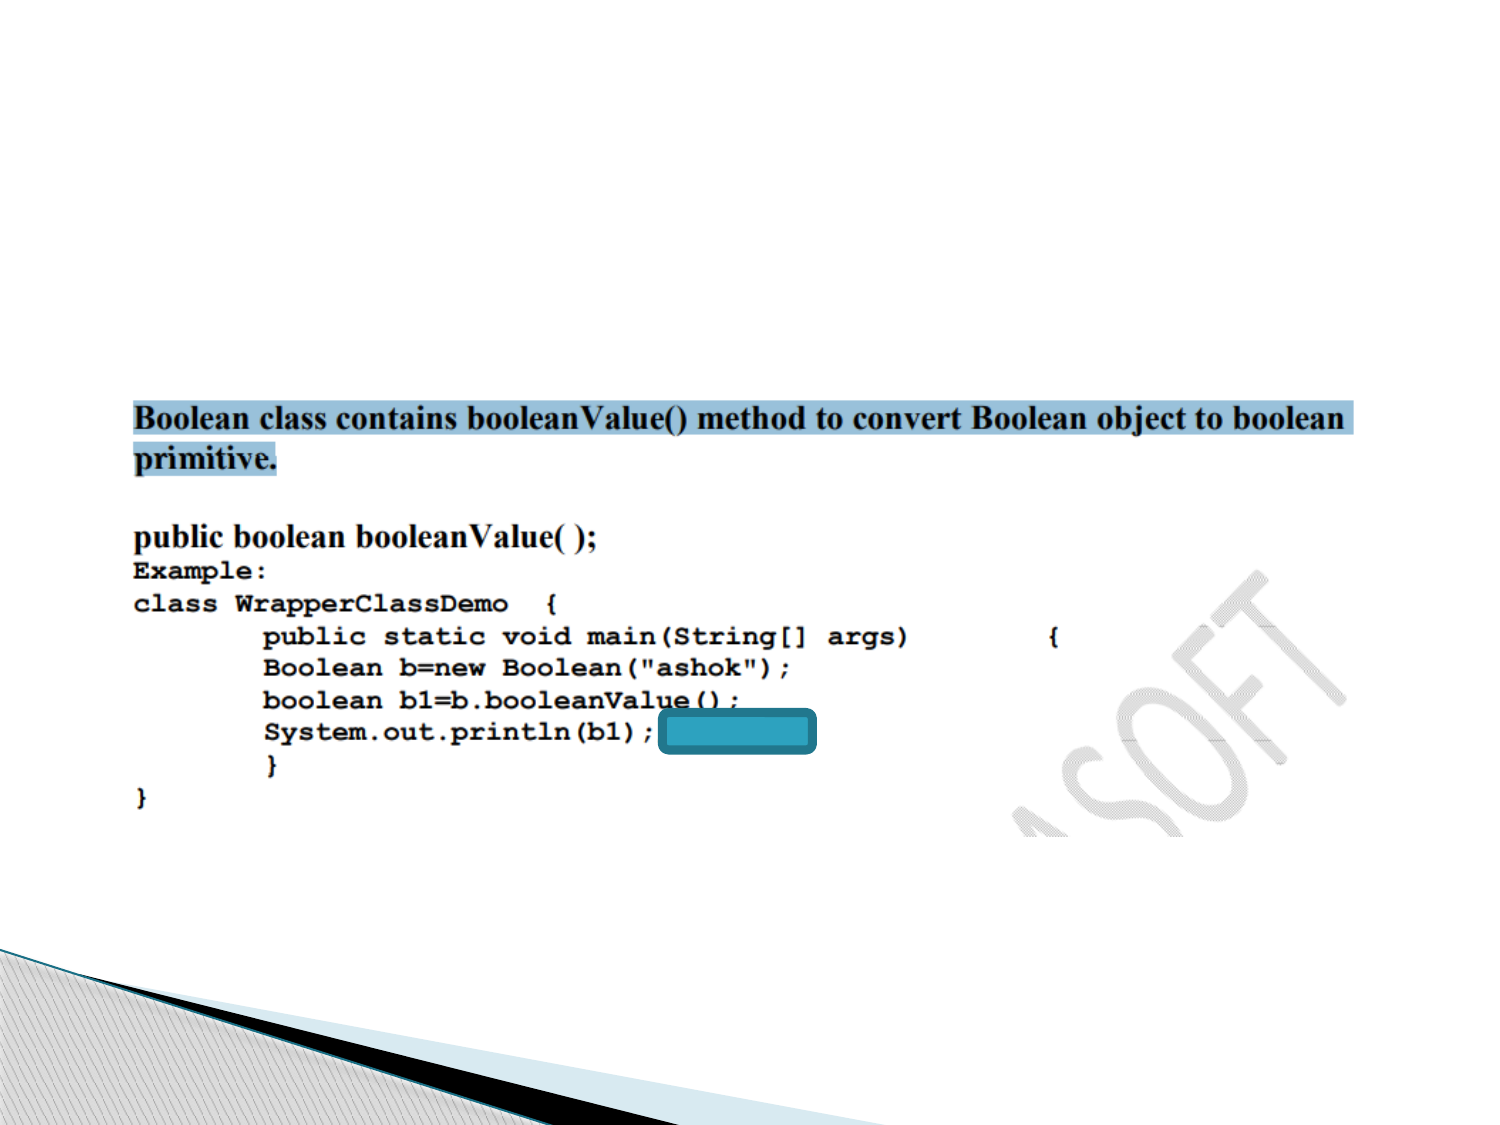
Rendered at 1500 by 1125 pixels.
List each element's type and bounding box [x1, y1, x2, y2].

list [74, 391, 1426, 837]
